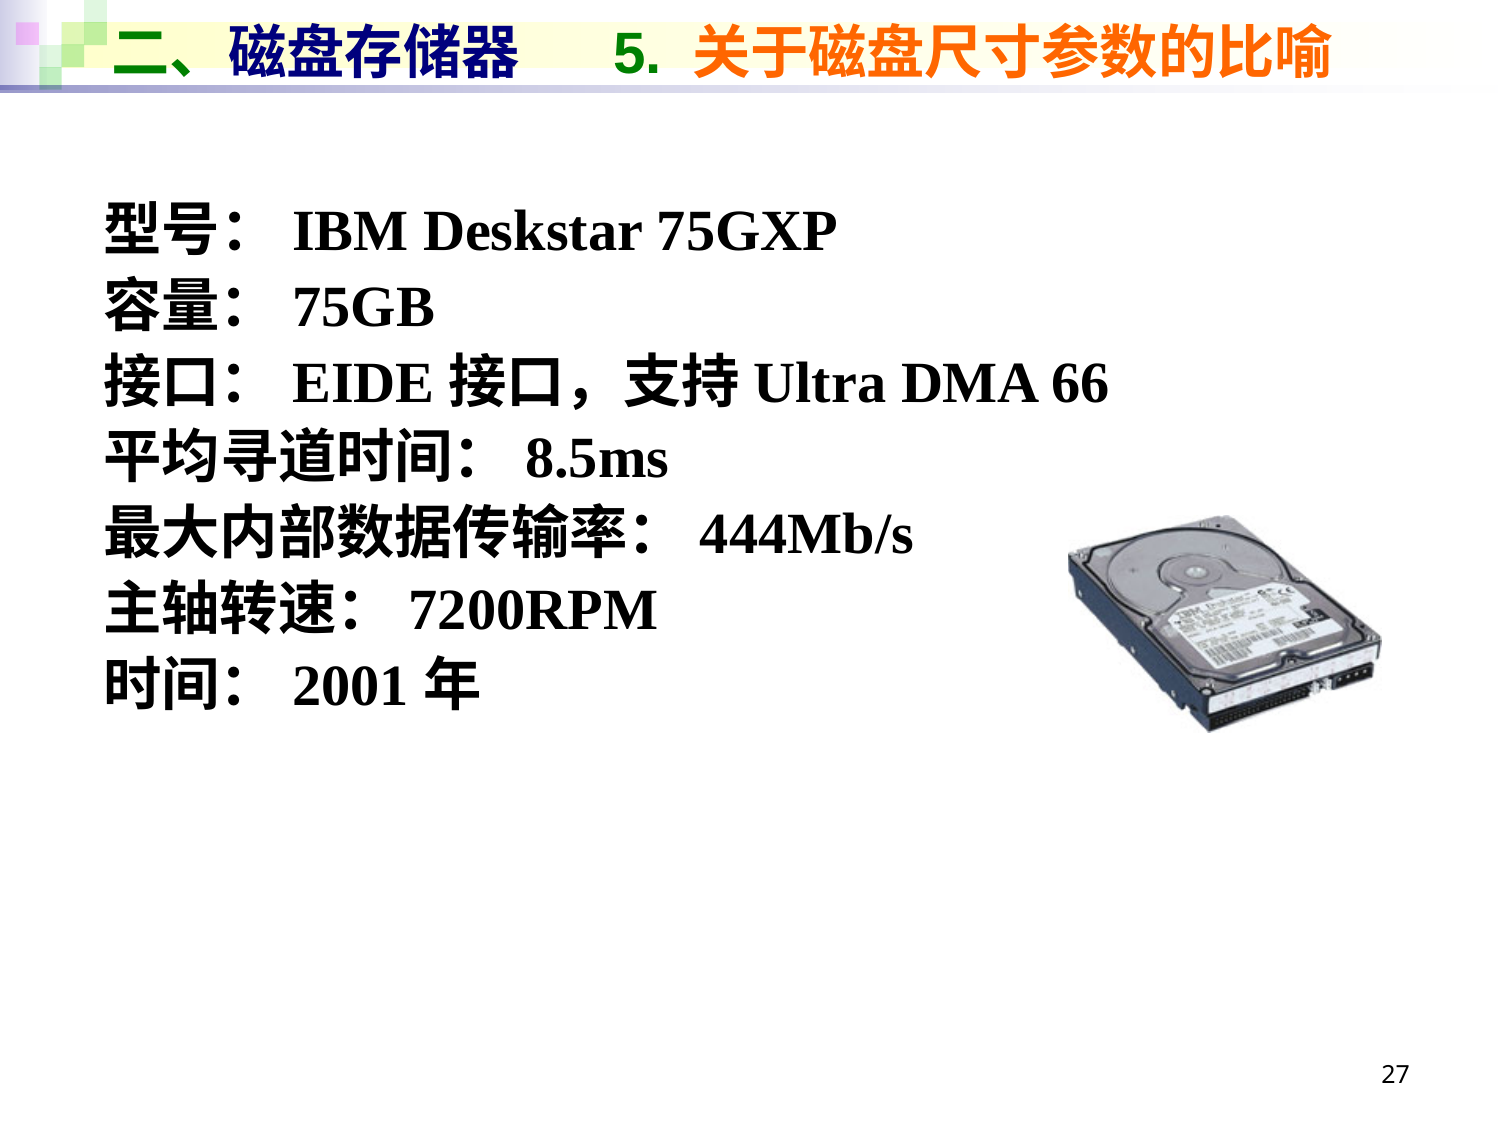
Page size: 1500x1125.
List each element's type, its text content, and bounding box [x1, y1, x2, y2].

list 型号：IBM Deskstar 75GXP 容量：75GB 接口：EIDE接口，支持Ultra DMA 66 平均寻道时间：8.5ms 最大内部数据传输率：444Mb/s 主轴转速：7200RPM 时间：2001年 [88, 184, 1448, 788]
picture [1068, 514, 1382, 733]
slide_number 27 [1074, 1024, 1426, 1101]
title 二、磁盘存储器 5. 关于磁盘尺寸参数的比喻 [96, 6, 1448, 94]
